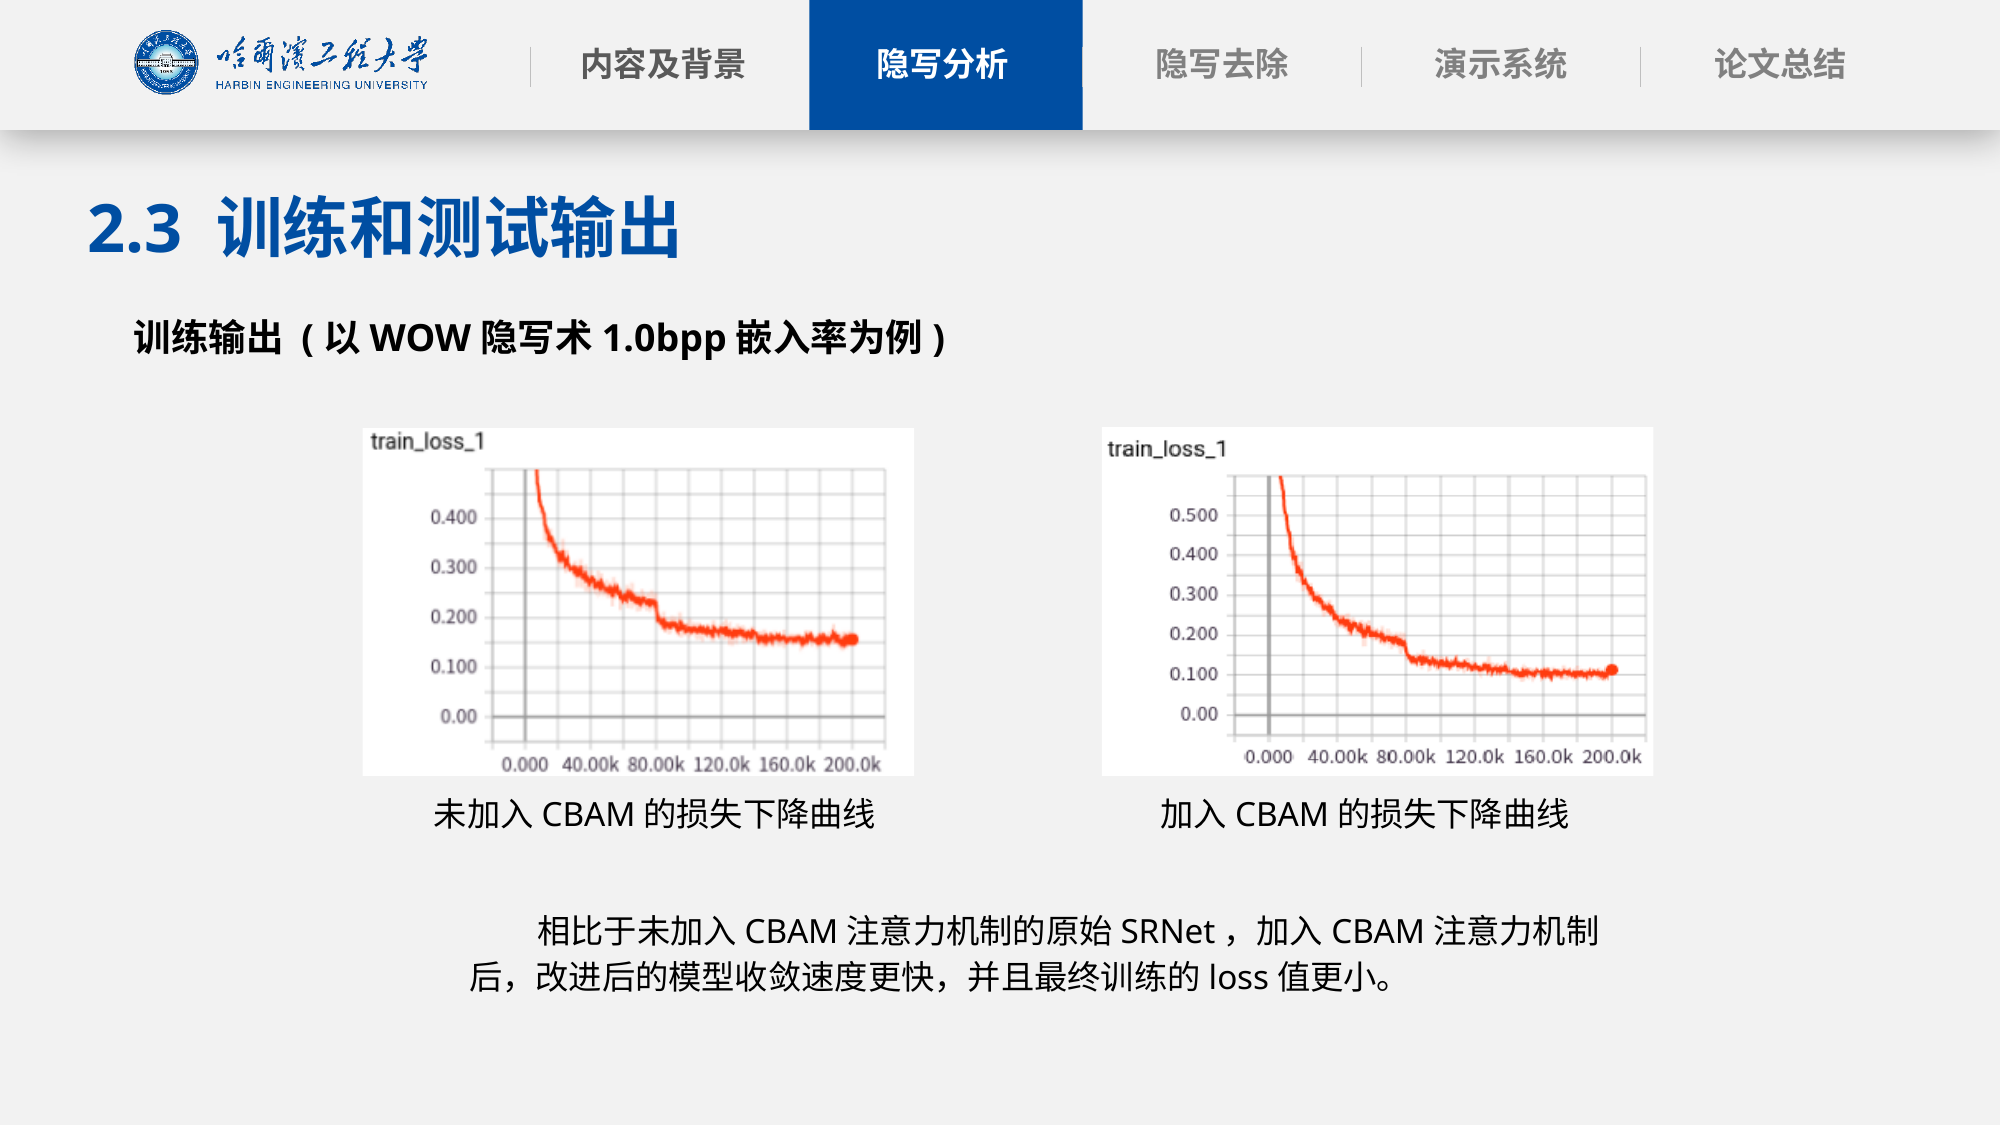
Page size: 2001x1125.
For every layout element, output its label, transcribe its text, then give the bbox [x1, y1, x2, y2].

text_box [808, 0, 1084, 131]
text_box 未加入CBAM的损失下降曲线 [419, 785, 900, 841]
text_box [0, 0, 808, 131]
picture [119, 19, 442, 106]
text_box 内容及背景 [553, 35, 775, 91]
text_box 演示系统 [1391, 35, 1612, 91]
text_box 加入CBAM的损失下降曲线 [1145, 785, 1627, 841]
text_box 相比于未加入CBAM注意力机制的原始SRNet，加入CBAM注意力机制后，改进后的模型收敛速度更快，并且最终训练的loss值更小。 [454, 896, 1627, 1004]
text_box [1084, 0, 2000, 131]
text_box 论文总结 [1670, 35, 1891, 91]
picture [1101, 427, 1654, 776]
text_box 隐写去除 [1111, 35, 1333, 91]
picture [362, 428, 915, 776]
text_box 2.3 训练和测试输出 [87, 177, 945, 274]
text_box 训练输出 (以WOW隐写术1.0bpp嵌入率为例) [119, 306, 999, 367]
text_box 隐写分析 [832, 35, 1054, 91]
